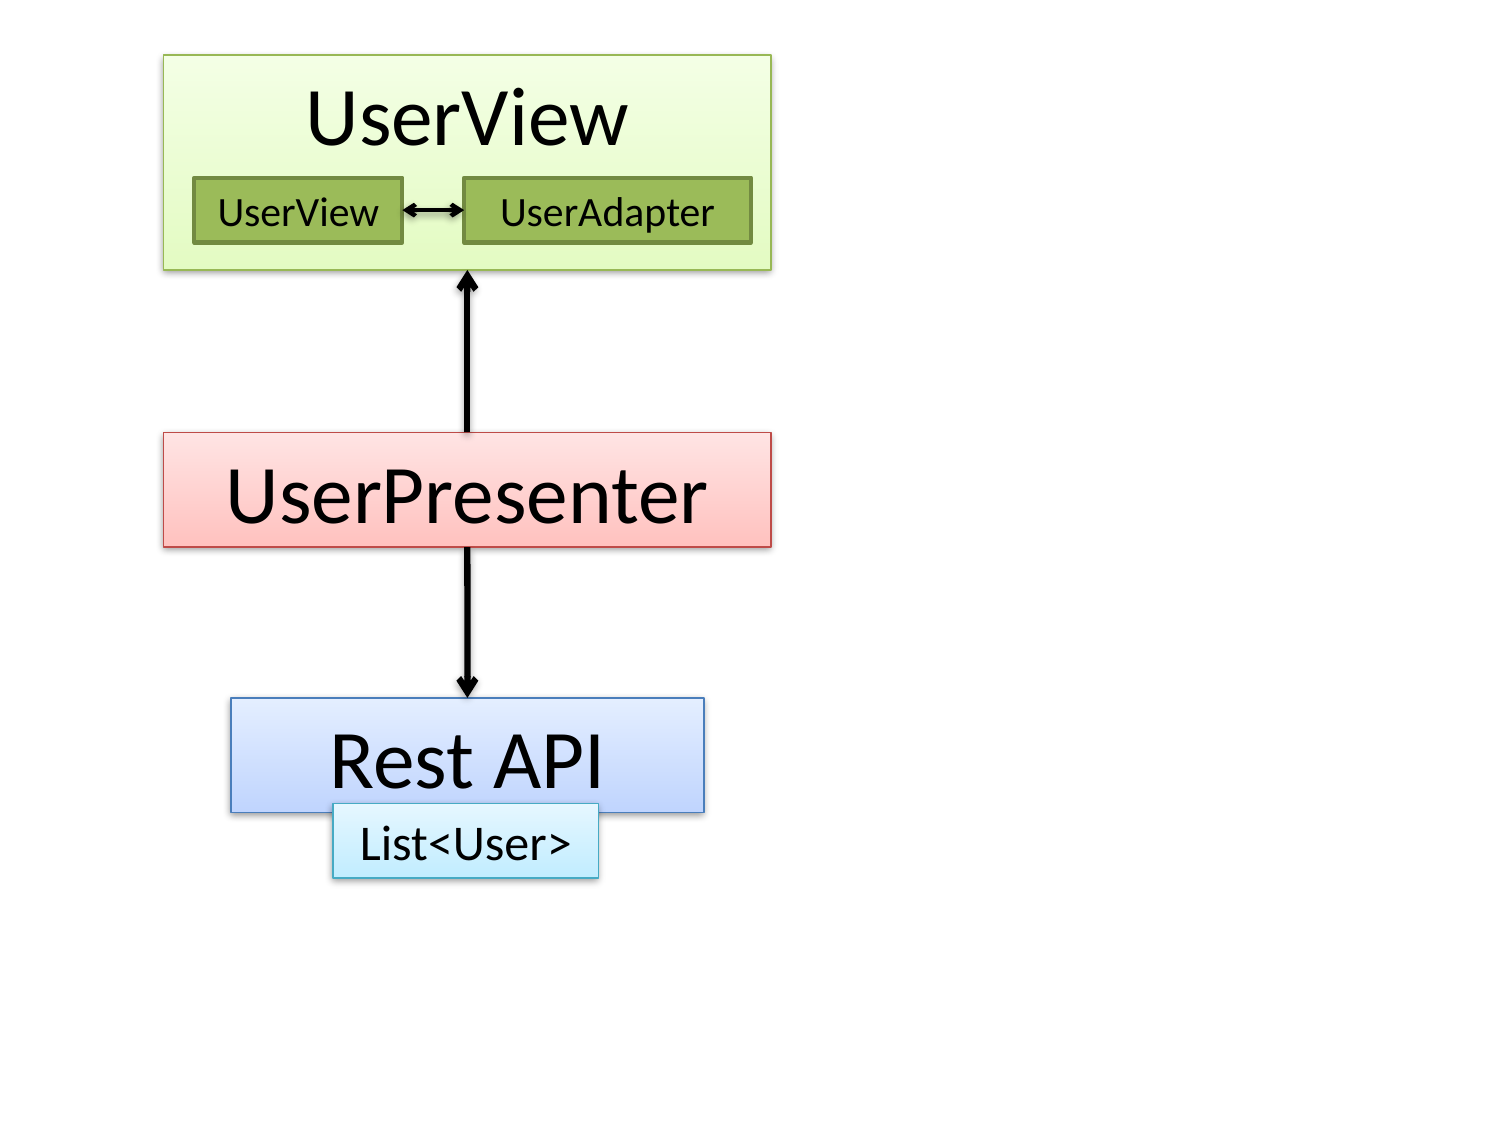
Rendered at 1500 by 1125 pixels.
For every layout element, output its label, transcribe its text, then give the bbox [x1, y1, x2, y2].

text_box UserView [163, 54, 772, 271]
text_box List<User> [332, 803, 599, 879]
text_box UserView [192, 176, 404, 245]
text_box Rest API [230, 697, 705, 813]
text_box UserAdapter [462, 176, 753, 245]
text_box UserPresenter [163, 432, 772, 548]
